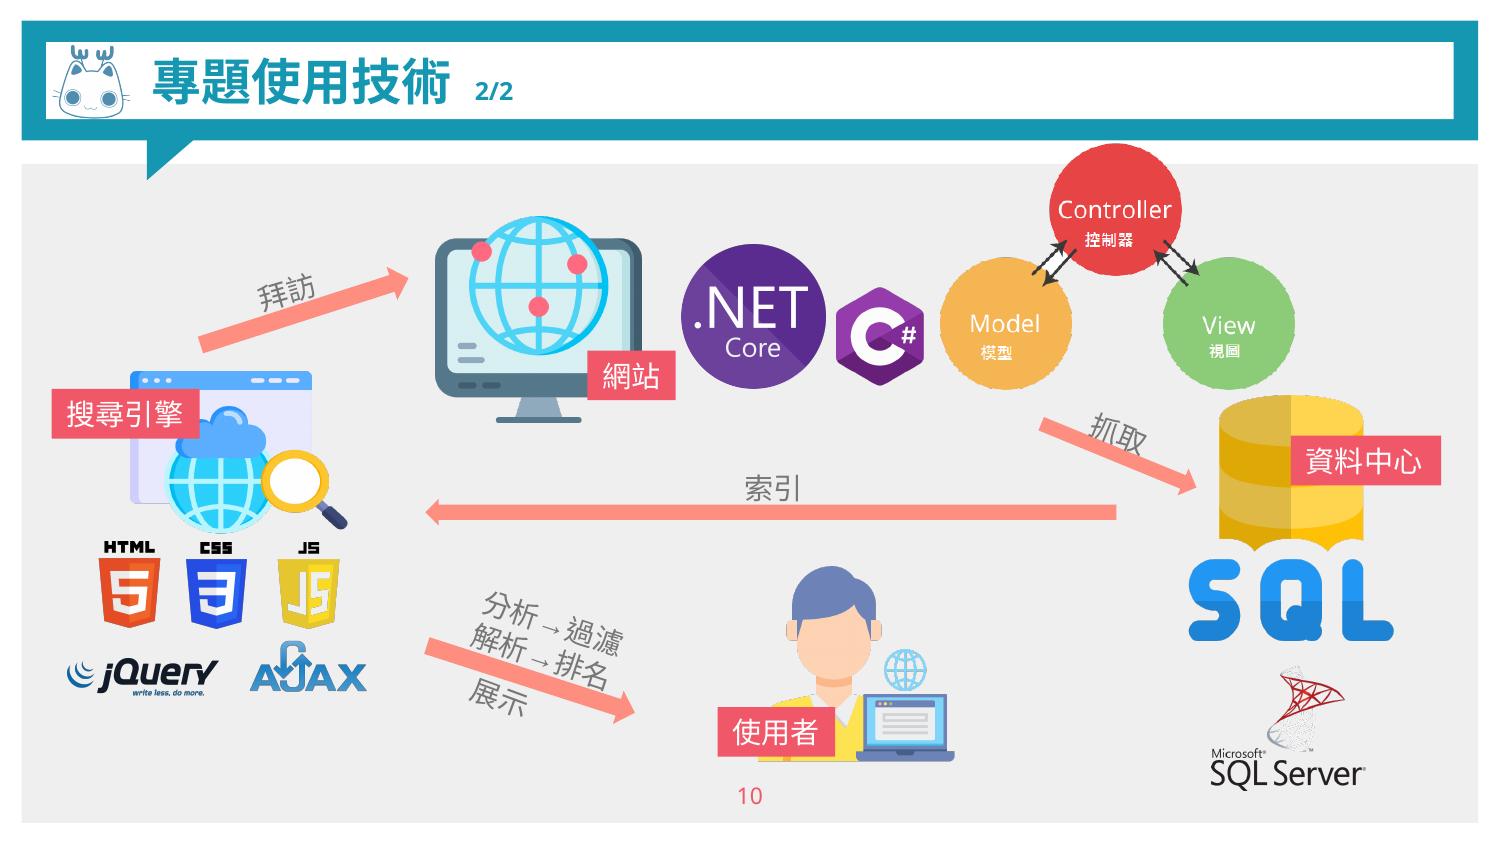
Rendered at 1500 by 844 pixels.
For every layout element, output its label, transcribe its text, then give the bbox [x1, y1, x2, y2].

title 專題使用技術 2/2 [136, 20, 1441, 141]
text_box [423, 496, 1119, 528]
picture [681, 136, 1414, 641]
text_box 搜尋引擎 [51, 388, 120, 439]
picture [1211, 665, 1367, 792]
picture [246, 636, 370, 696]
text_box 展示 [450, 659, 551, 737]
text_box [195, 264, 411, 346]
slide_number 10 [705, 766, 795, 832]
text_box 索引 [729, 462, 818, 513]
text_box 分析→過濾 解析→排名 [450, 571, 645, 708]
text_box 網站 [647, 350, 676, 401]
picture [86, 348, 352, 629]
text_box [475, 661, 637, 726]
text_box 使用者 [717, 707, 749, 757]
picture [67, 658, 220, 696]
picture [754, 561, 958, 765]
text_box 拜訪 [238, 254, 341, 328]
text_box [1036, 415, 1162, 484]
picture [51, 41, 132, 122]
text_box 資料中心 [1418, 435, 1442, 486]
text_box [422, 635, 468, 669]
text_box 抓取 [1069, 404, 1162, 475]
picture [434, 215, 642, 423]
